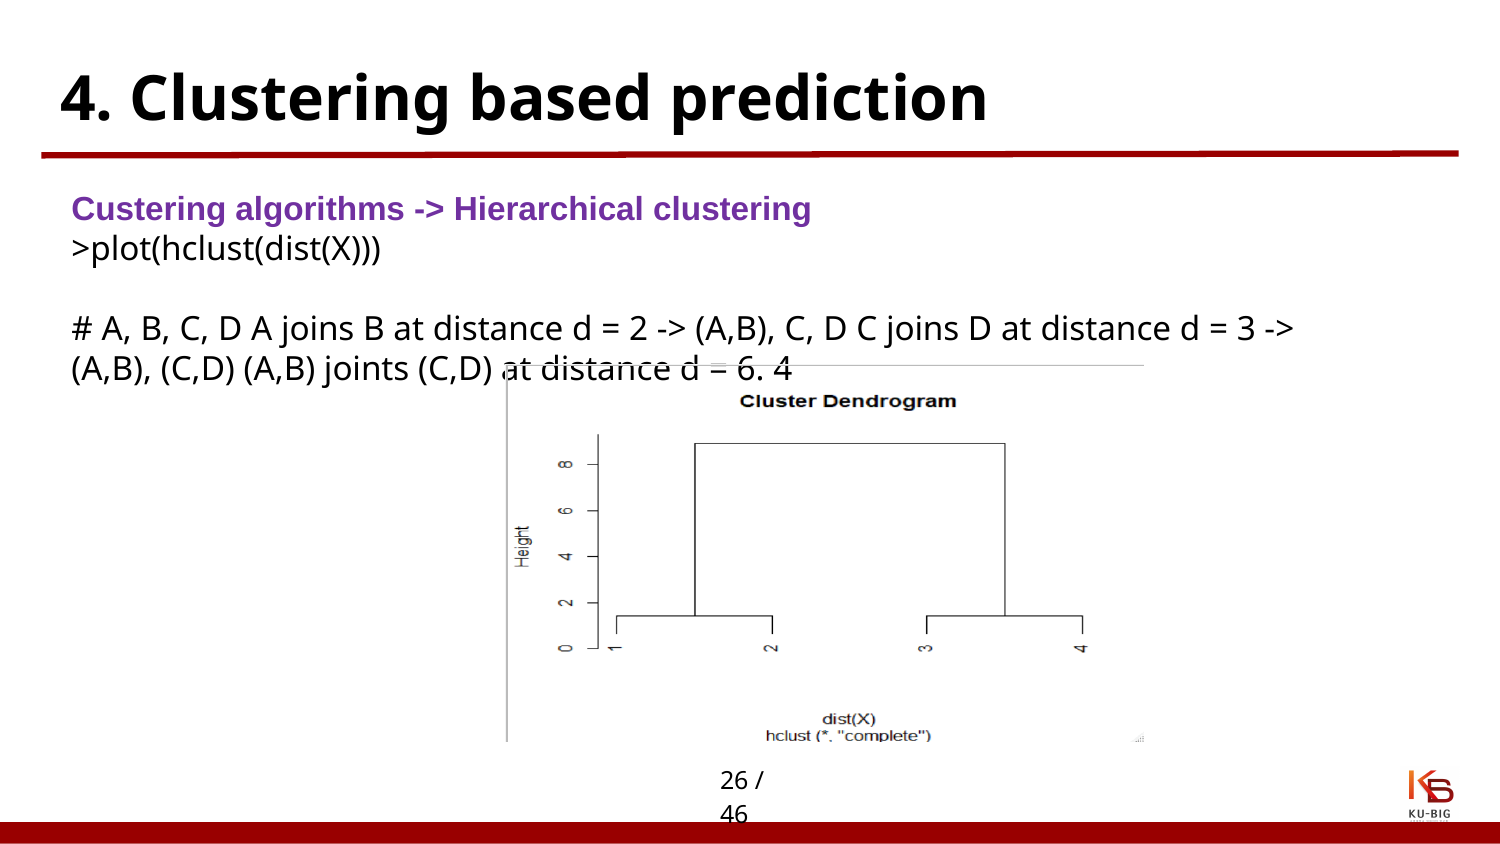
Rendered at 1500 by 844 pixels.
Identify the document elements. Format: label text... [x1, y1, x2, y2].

title 4. Clustering based prediction [45, 44, 1408, 148]
text_box Custering algorithms -> Hierarchical clustering >plot(hclust(dist(X))) # A, B, C, D A joins B at distance d = 2 -> (A,B), C, D C joins D at distance d = 3 -> (A,B), (C,D) (A,B) joints (C,D) at distance d = 6. 4 [56, 179, 1394, 554]
slide_number 26 / 46 [705, 763, 807, 829]
picture [505, 364, 1144, 742]
picture [1400, 766, 1460, 822]
